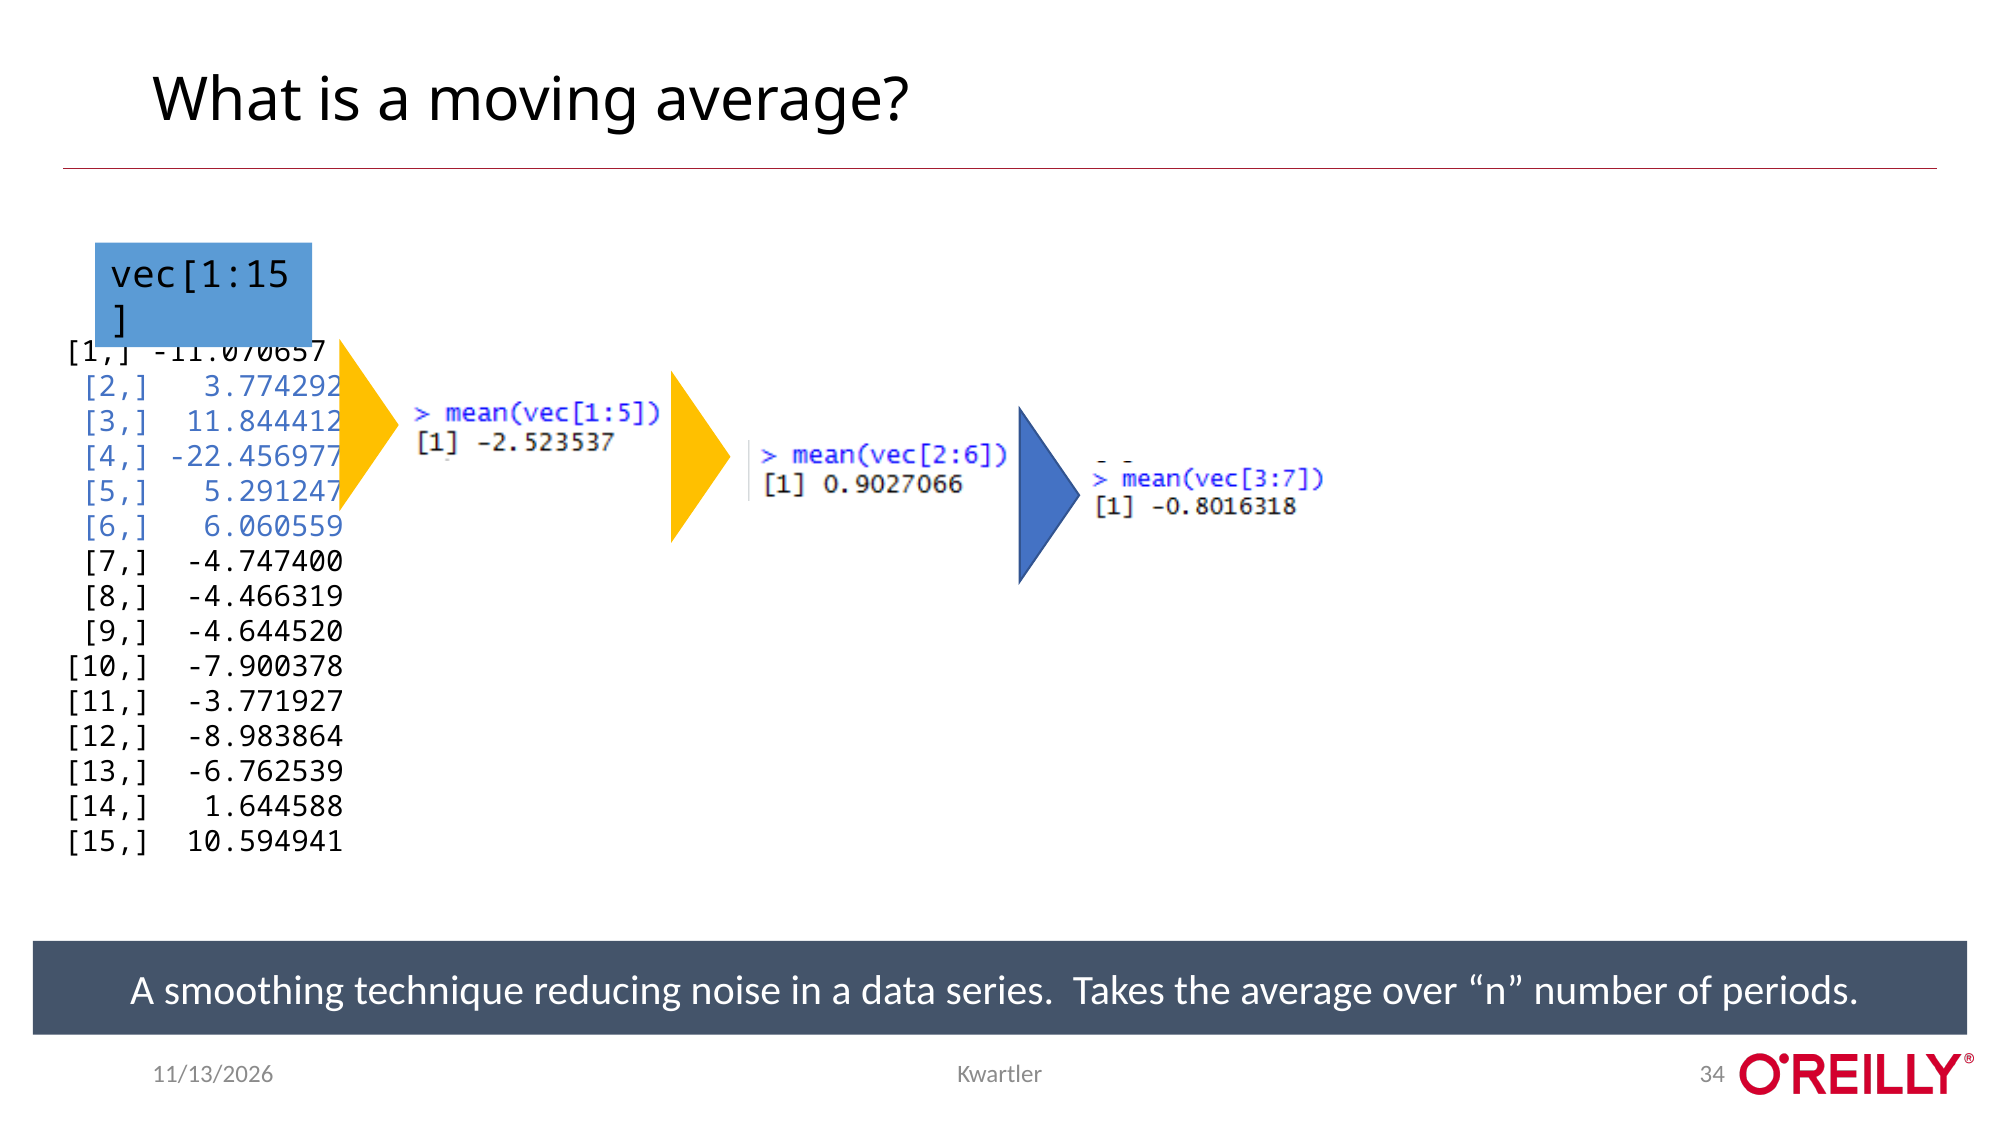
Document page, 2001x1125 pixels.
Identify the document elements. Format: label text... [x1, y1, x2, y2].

text_box [338, 335, 400, 515]
text_box [670, 367, 732, 547]
text_box vec[1:15] [95, 242, 313, 348]
picture [748, 440, 1018, 501]
text_box A smoothing technique reducing noise in a data series. Takes the average over “n” number of periods. [32, 940, 1968, 1036]
text_box [1,] -11.070657 [2,] 3.774292 [3,] 11.844412 [4,] -22.456977 [5,] 5.291247 [6,] 6.060559 [7,] -4.747400 [8,] -4.466319 [9,] -4.644520 [10,] -7.900378 [11,] -3.771927 [12,] -8.983864 [13,] -6.762539 [14,] 1.644588 [15,] 10.594941 [48, 325, 359, 865]
picture [1741, 1050, 1975, 1096]
picture [1084, 461, 1330, 522]
title What is a moving average? [137, 59, 1863, 142]
text_box [1018, 405, 1081, 585]
footer Kwartler [662, 1042, 1338, 1103]
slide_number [137, 1042, 588, 1103]
text_box 34 [1412, 1042, 1741, 1103]
picture [405, 400, 665, 461]
